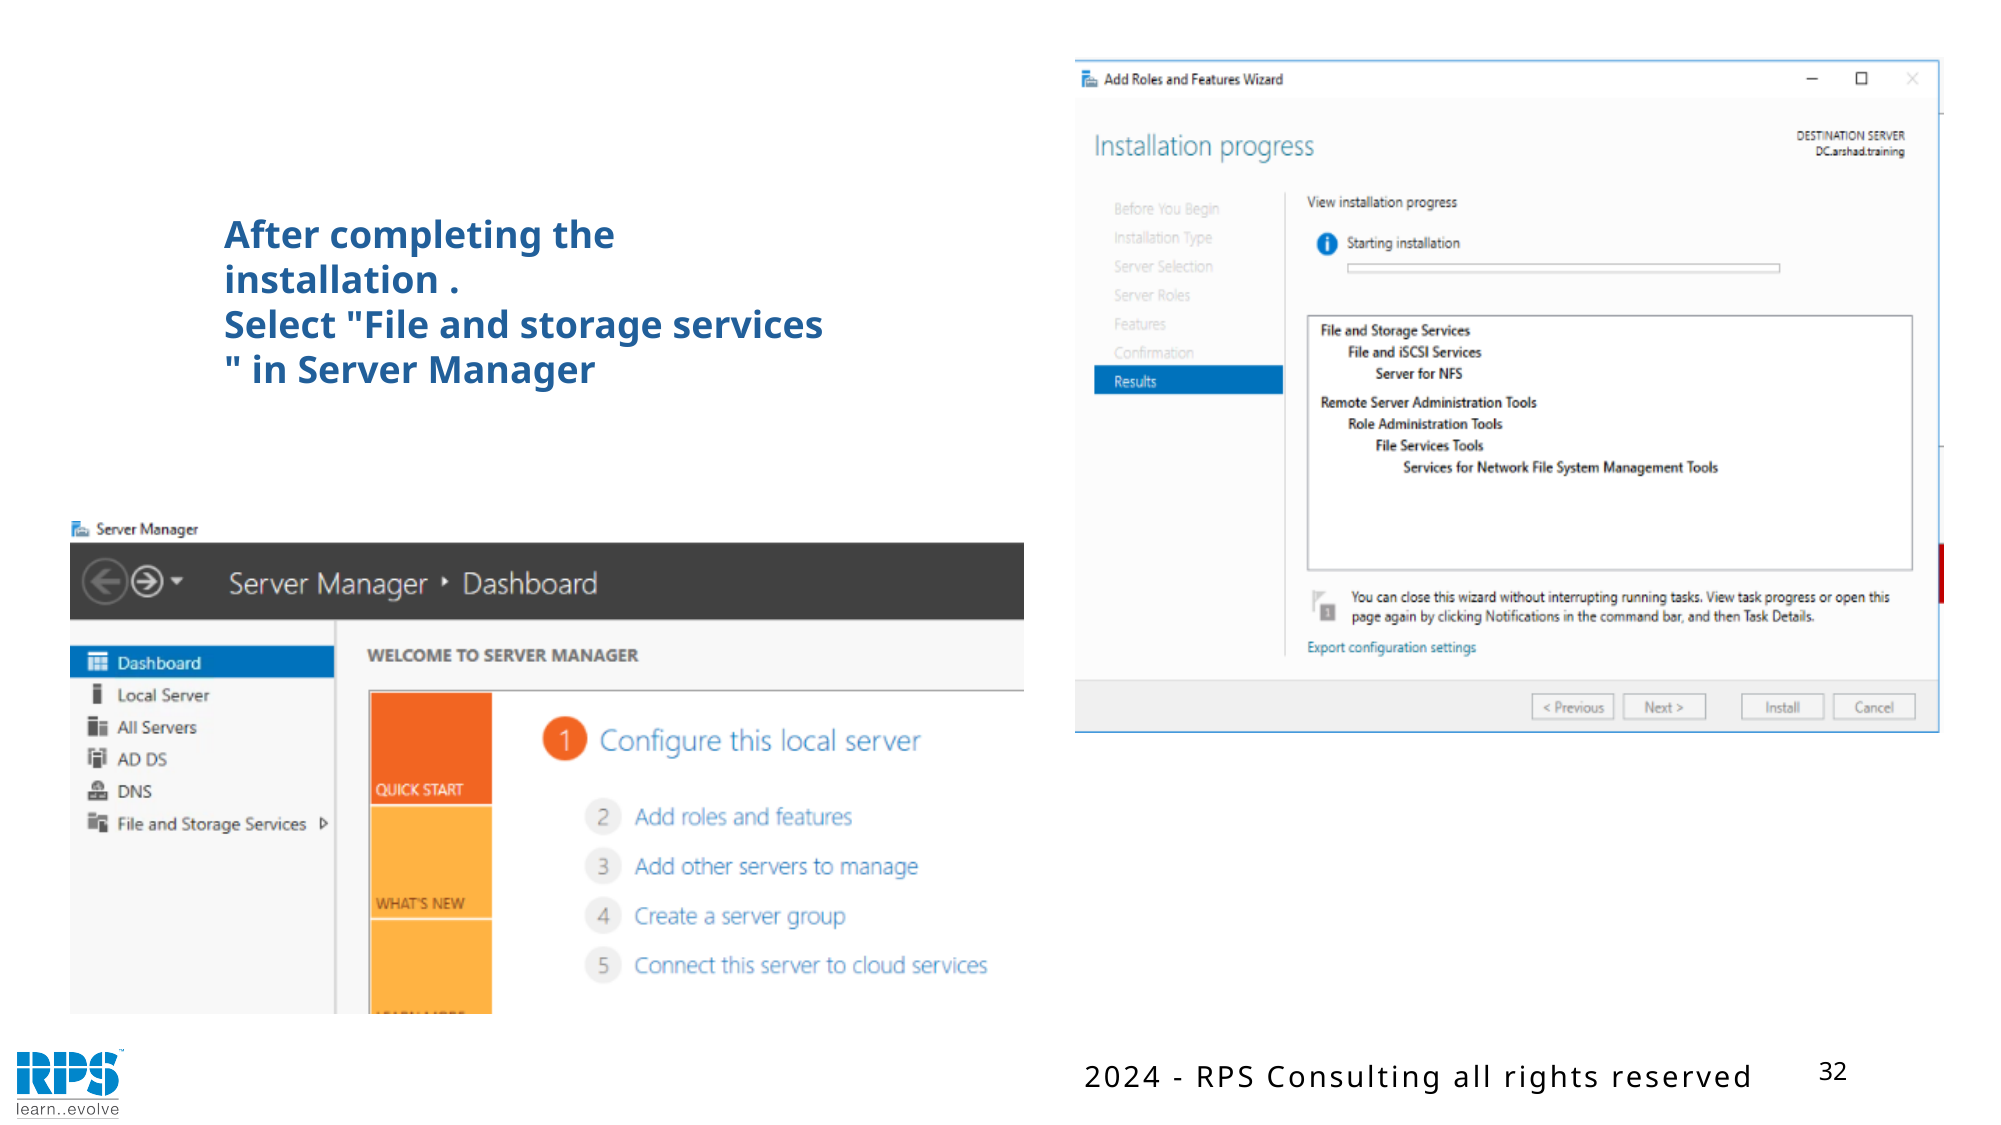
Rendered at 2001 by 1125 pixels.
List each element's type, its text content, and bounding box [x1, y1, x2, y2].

slide_number 32 [1412, 1042, 1863, 1103]
text_box After completing the installation . Select "File and storage services " in Server Manager [209, 203, 848, 444]
text_box 2024 - RPS Consulting all rights reserved [725, 1052, 1412, 1094]
picture [1074, 56, 1944, 733]
picture [17, 1048, 125, 1120]
picture [70, 520, 1025, 1015]
